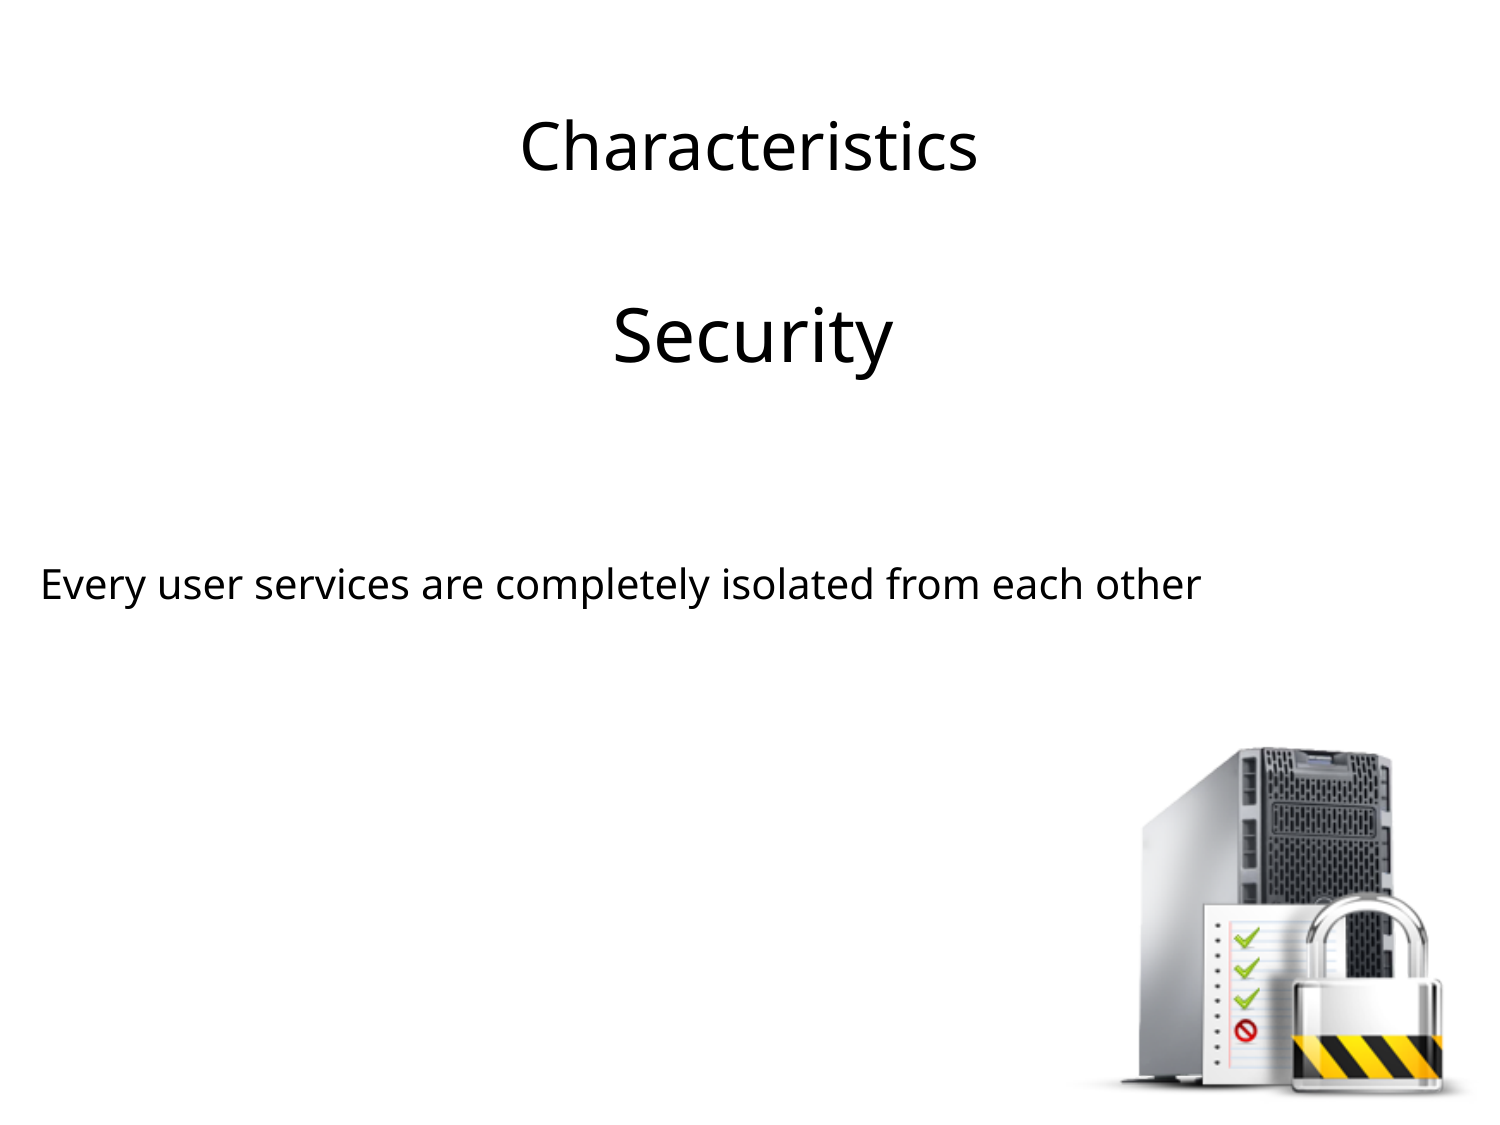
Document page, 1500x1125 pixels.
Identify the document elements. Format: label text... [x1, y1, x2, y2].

title Characteristics [75, 50, 1425, 238]
text_box Security Every user services are completely isolated from each other [24, 280, 1482, 616]
picture [1062, 742, 1482, 1107]
